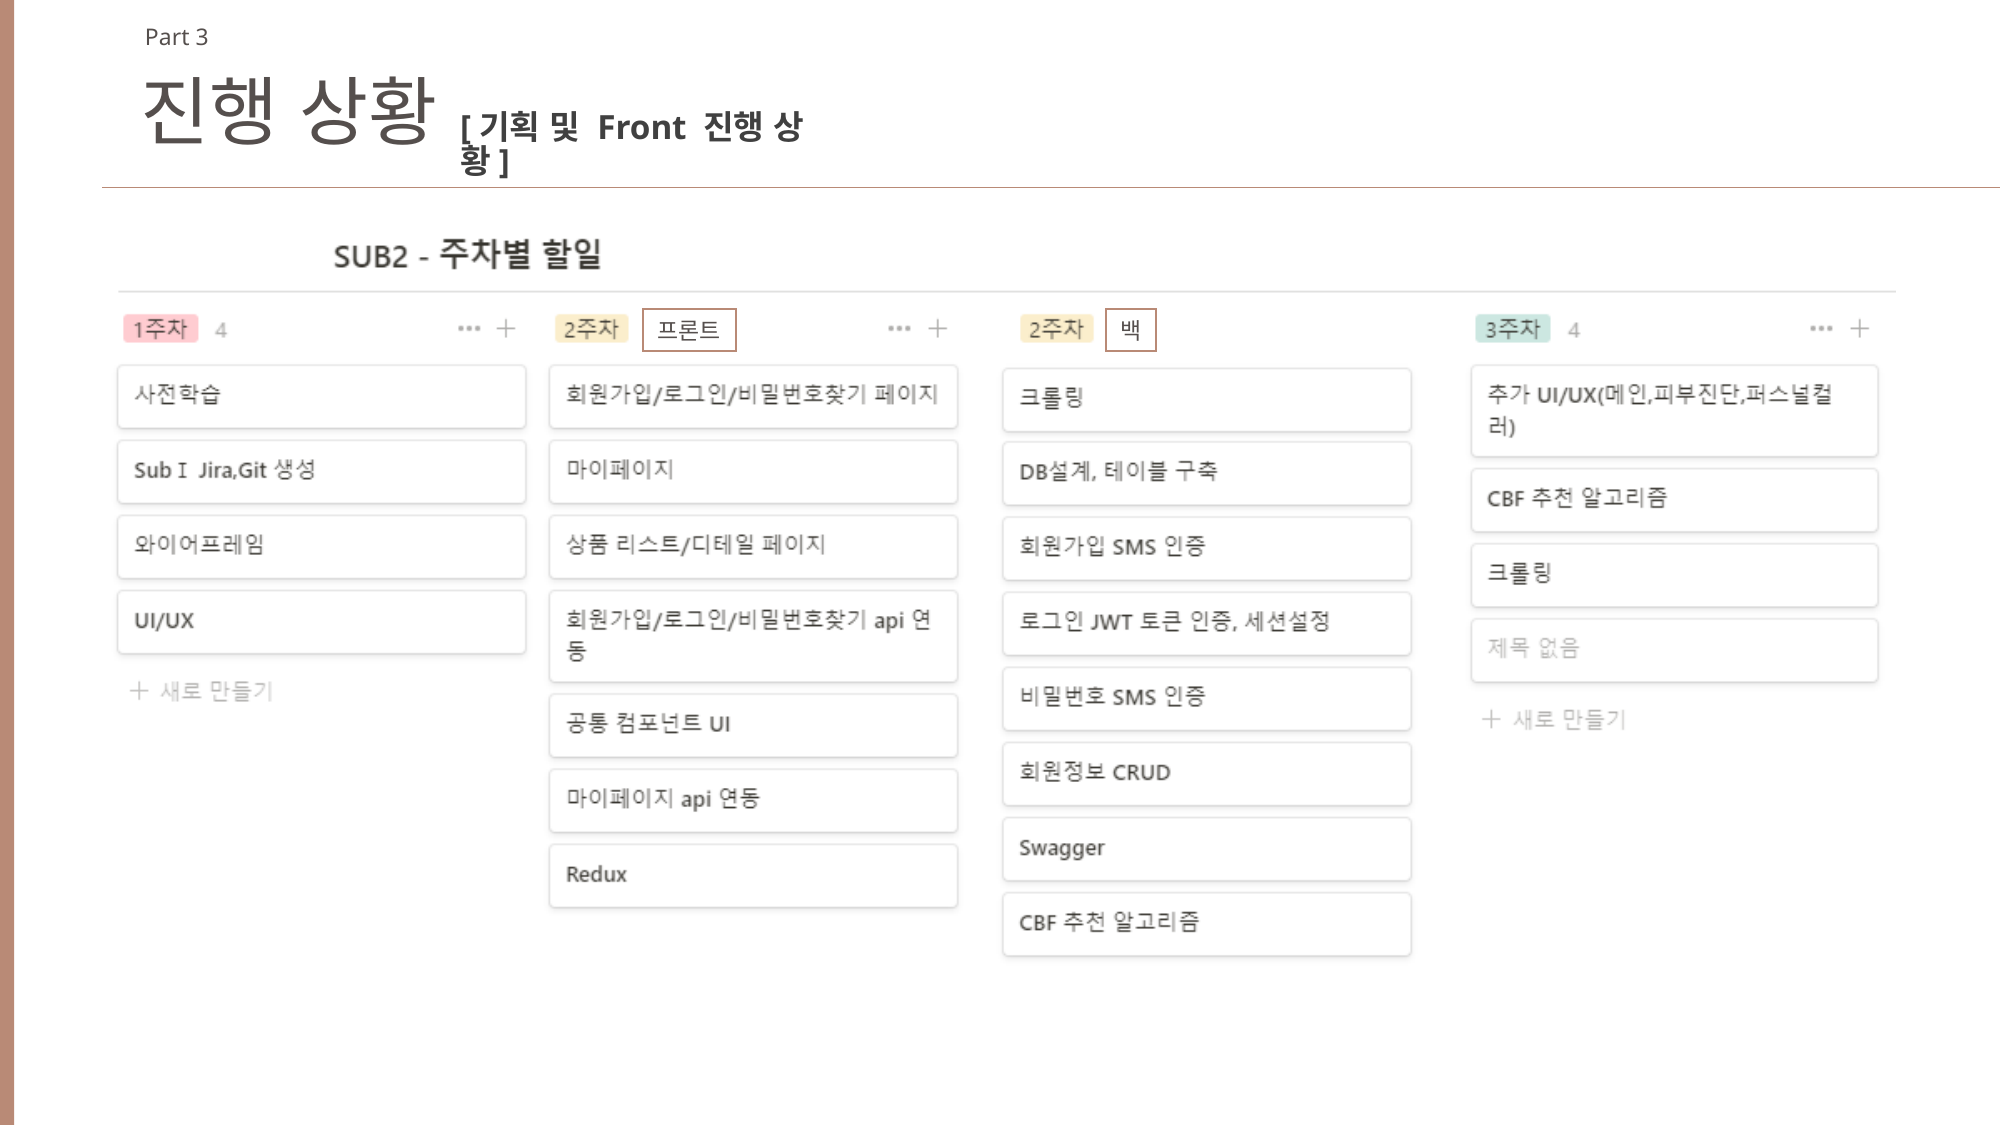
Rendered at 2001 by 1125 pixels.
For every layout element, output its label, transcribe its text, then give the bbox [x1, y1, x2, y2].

text_box [0, 0, 15, 1125]
text_box [기획 및 Front 진행 상황] [445, 105, 853, 140]
picture [102, 211, 1896, 984]
text_box Part 3 [130, 15, 224, 58]
text_box 진행 상황 [125, 57, 453, 163]
